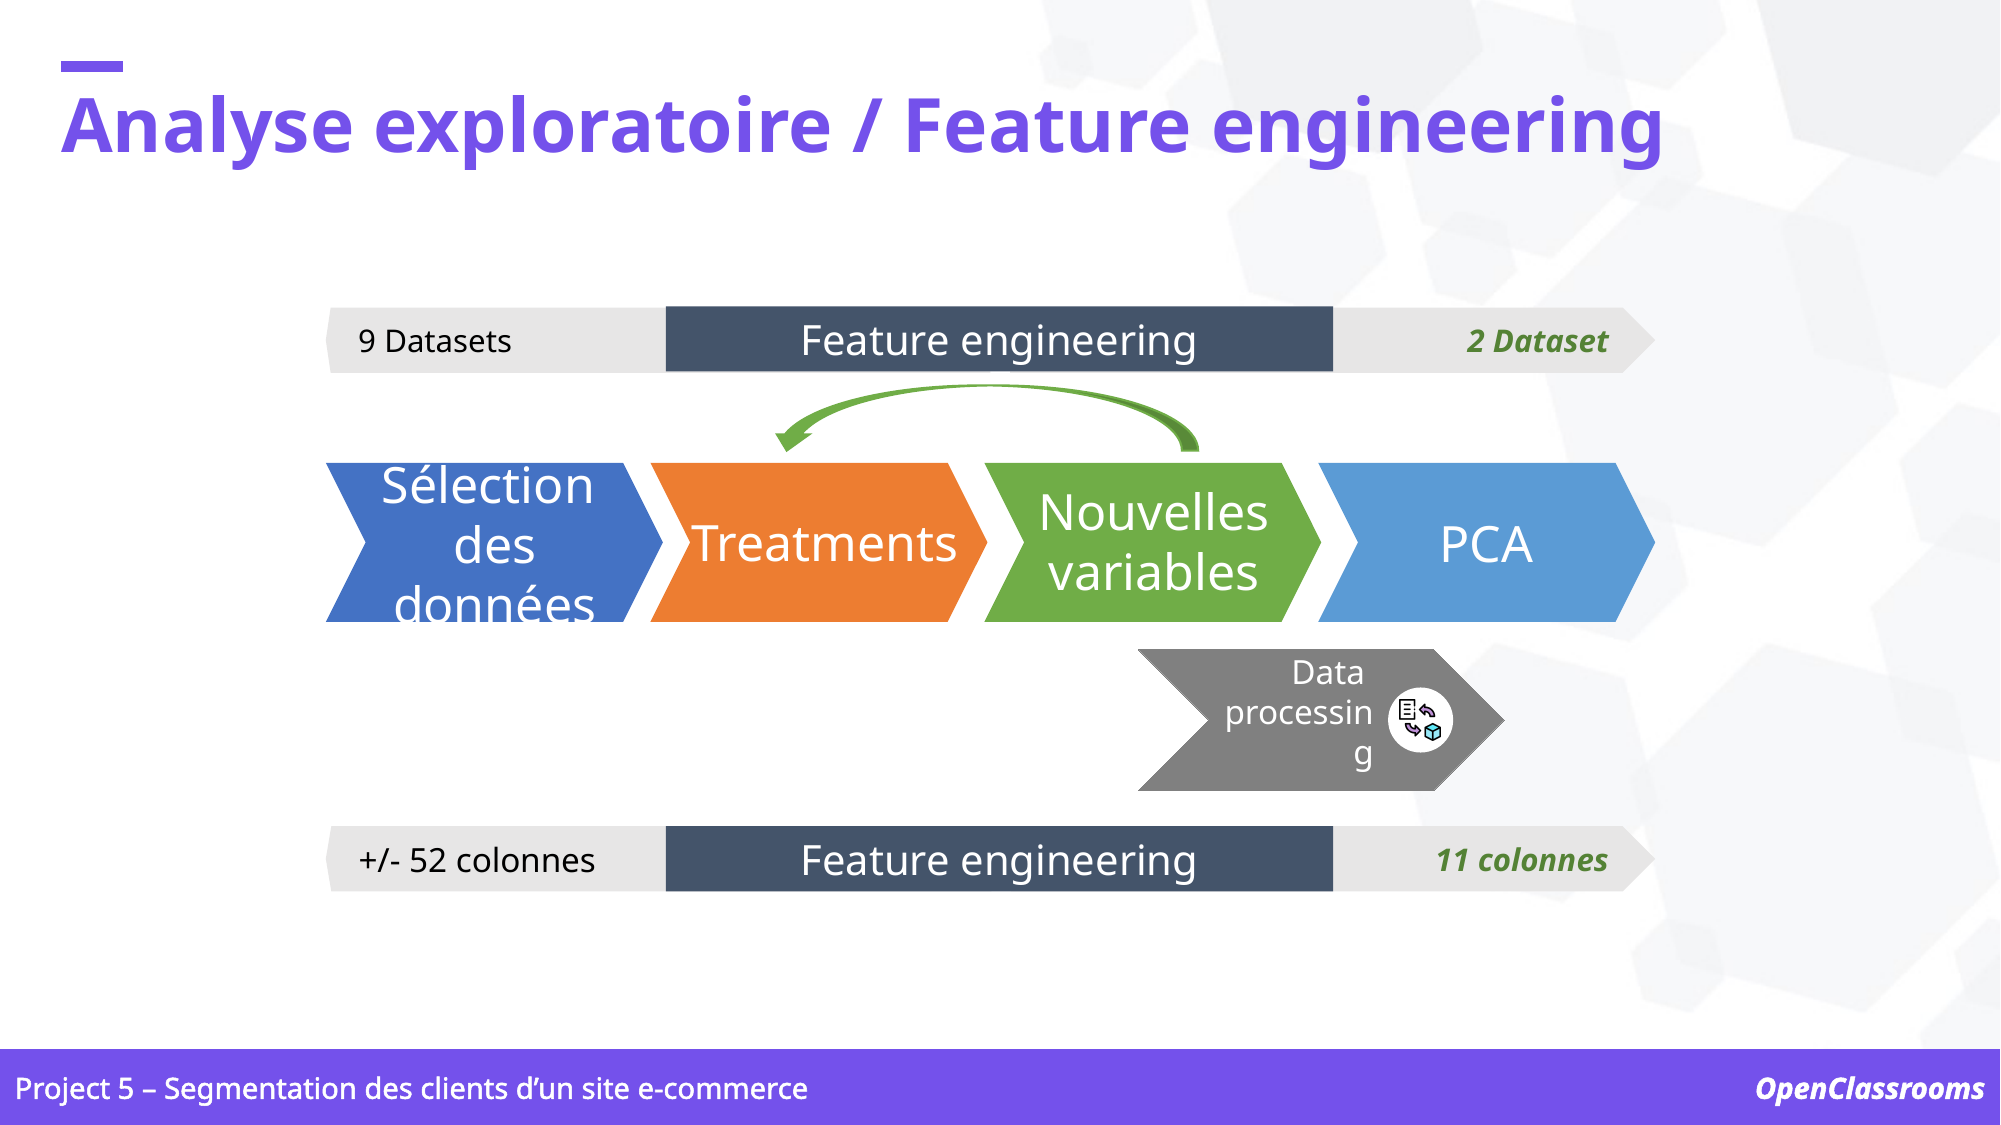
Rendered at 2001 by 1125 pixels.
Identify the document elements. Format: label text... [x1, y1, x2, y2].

text_box [1318, 462, 1656, 622]
text_box 9 Datasets [325, 307, 991, 373]
text_box Treatments [662, 513, 988, 569]
text_box [984, 569, 1308, 622]
picture [0, 0, 2001, 1125]
text_box Project 5 – Segmentation des clients d’un site e-commerce [0, 1062, 1474, 1112]
text_box Feature engineering [665, 826, 1334, 892]
text_box [650, 462, 973, 513]
text_box Nouvelles variables [997, 512, 1311, 569]
text_box [984, 462, 1307, 512]
text_box [650, 569, 975, 622]
text_box [0, 1049, 2000, 1125]
text_box Analyse exploratoire / Feature engineering [45, 70, 1836, 186]
text_box 2 Dataset [1010, 307, 1656, 373]
text_box OpenClassrooms [1729, 1062, 2000, 1112]
text_box [325, 462, 662, 622]
text_box +/- 52 colonnes [325, 826, 665, 892]
text_box Feature engineering [665, 306, 1334, 372]
text_box [775, 384, 1200, 453]
text_box [1388, 687, 1454, 753]
text_box PCA [1372, 514, 1601, 570]
text_box Data processing [1195, 673, 1389, 750]
text_box [61, 61, 123, 72]
text_box 11 colonnes [1334, 826, 1656, 892]
text_box [1138, 649, 1505, 791]
text_box Sélection des données [344, 514, 646, 573]
text_box [1311, 521, 1322, 563]
